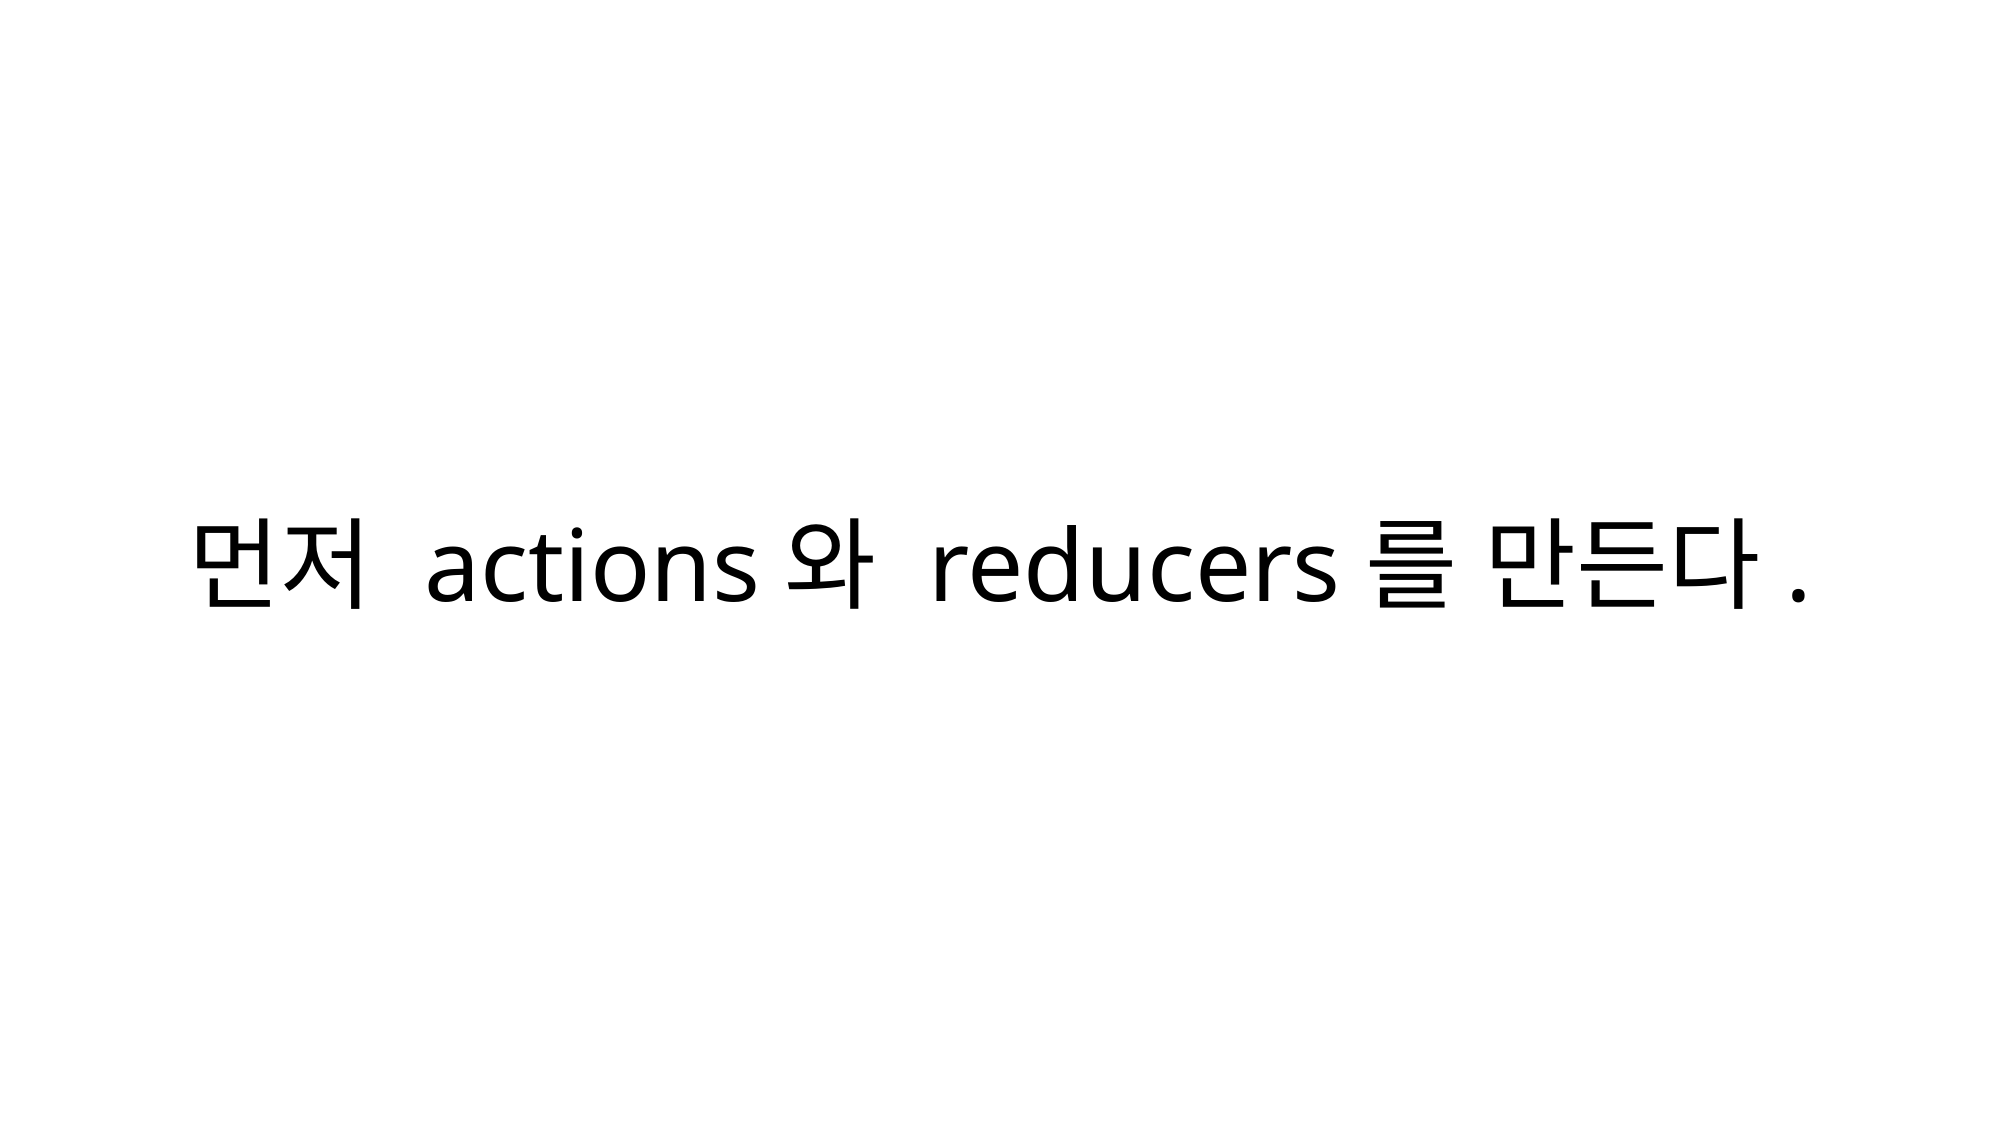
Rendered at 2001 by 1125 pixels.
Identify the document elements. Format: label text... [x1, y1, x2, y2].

text_box 먼저 actions와 reducers를 만든다. [153, 494, 1847, 629]
